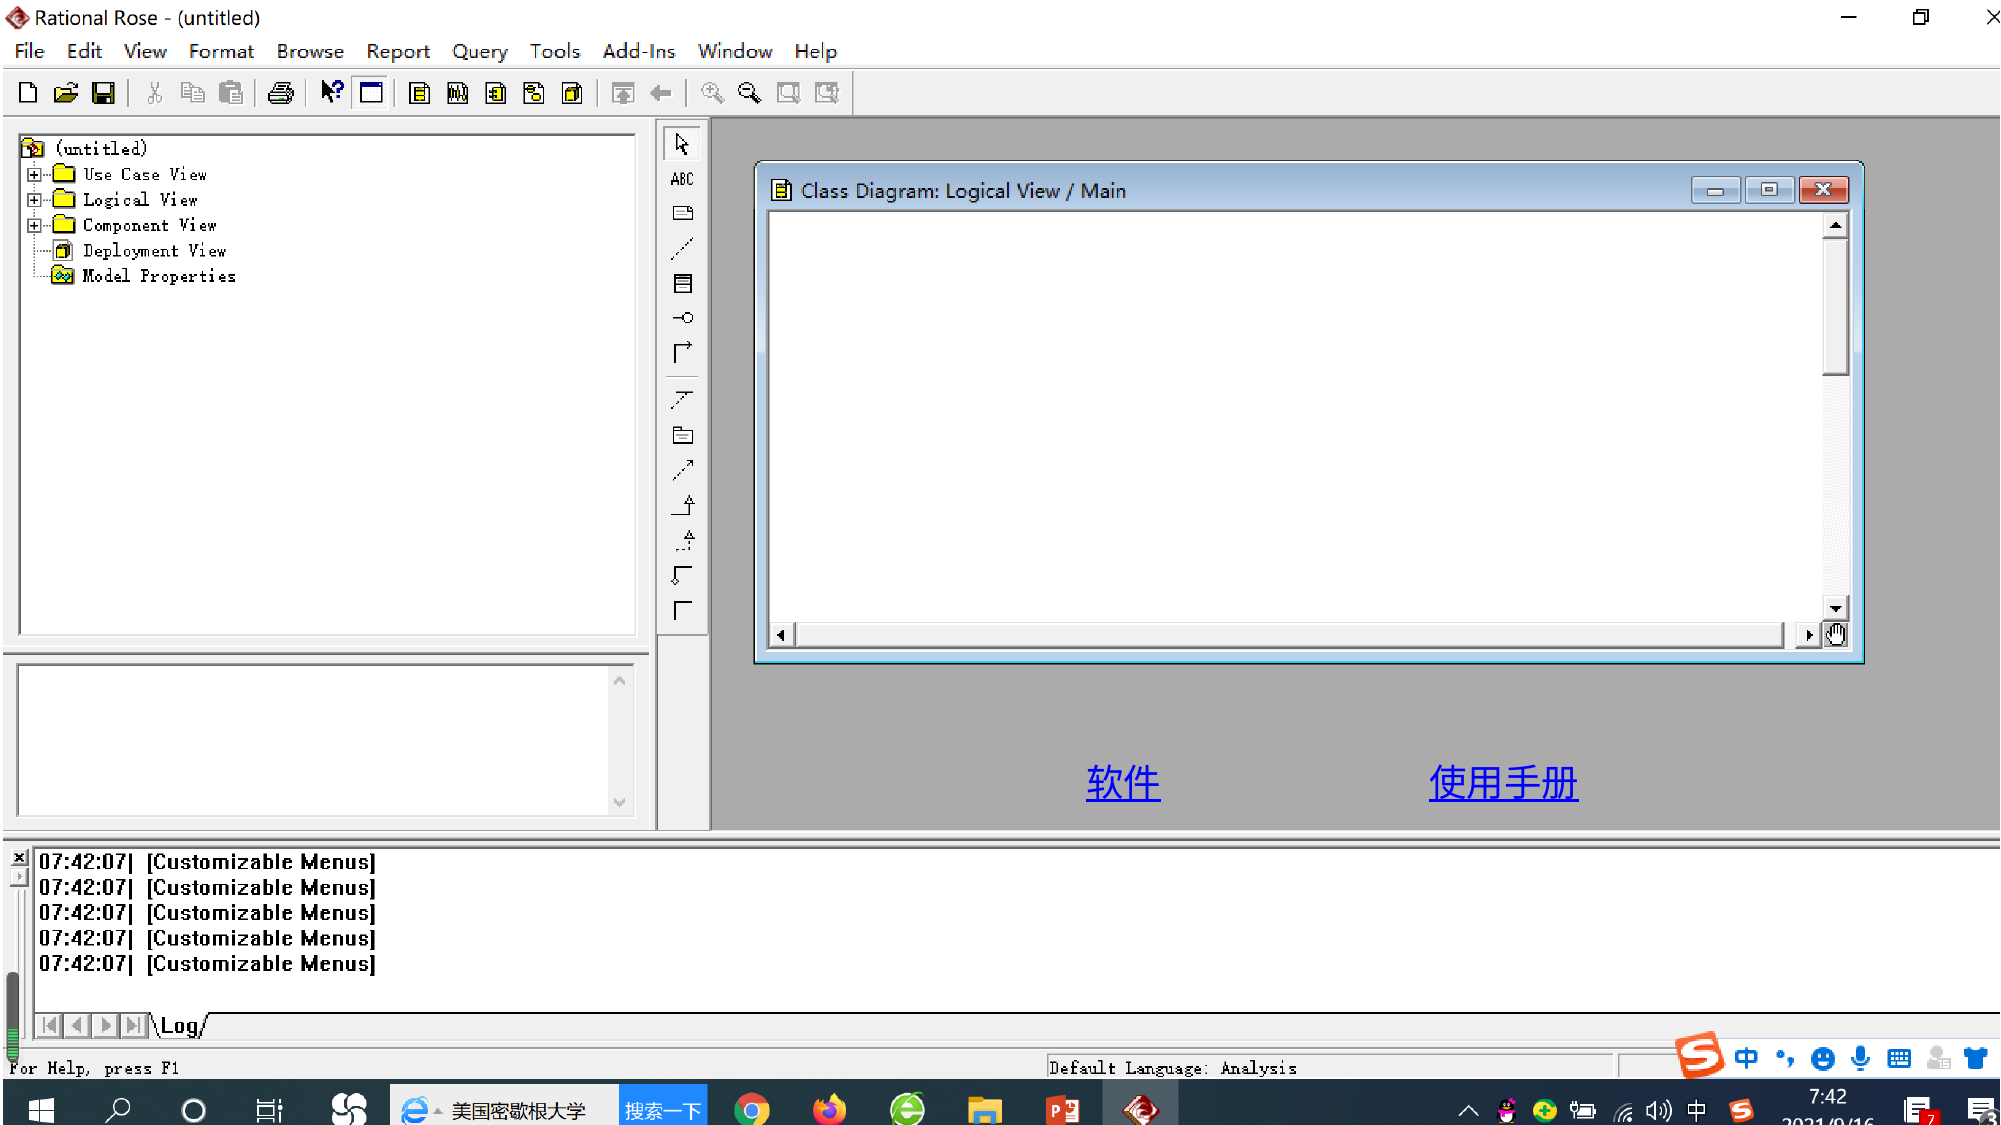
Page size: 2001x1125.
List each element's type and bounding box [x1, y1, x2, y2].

list [3, 0, 2000, 1125]
